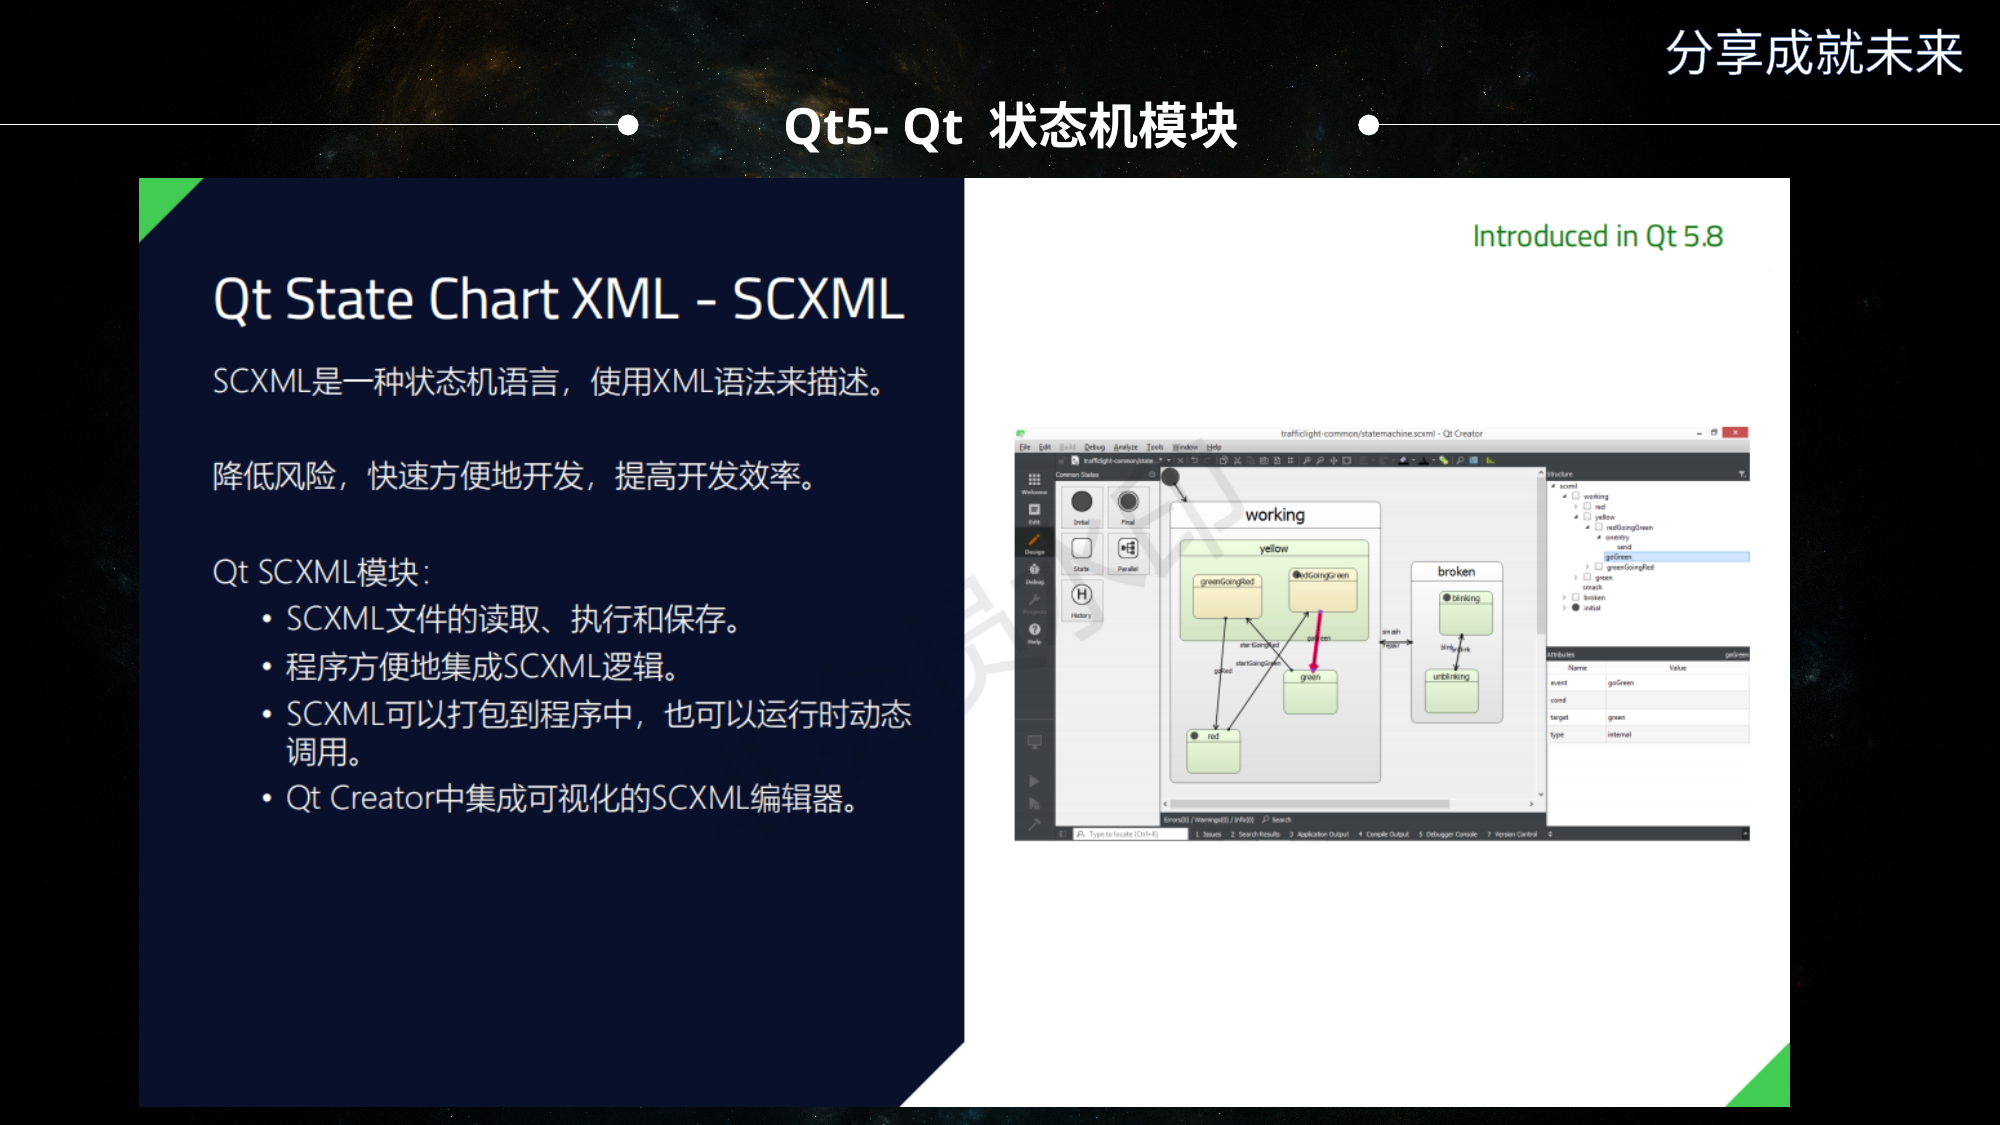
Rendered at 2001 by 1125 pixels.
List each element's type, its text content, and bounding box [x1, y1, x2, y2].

text_box Qt5- Qt 状态机模块 [768, 87, 1276, 162]
picture [0, 0, 2000, 1125]
text_box 分享成就未来 [1649, 13, 1980, 89]
